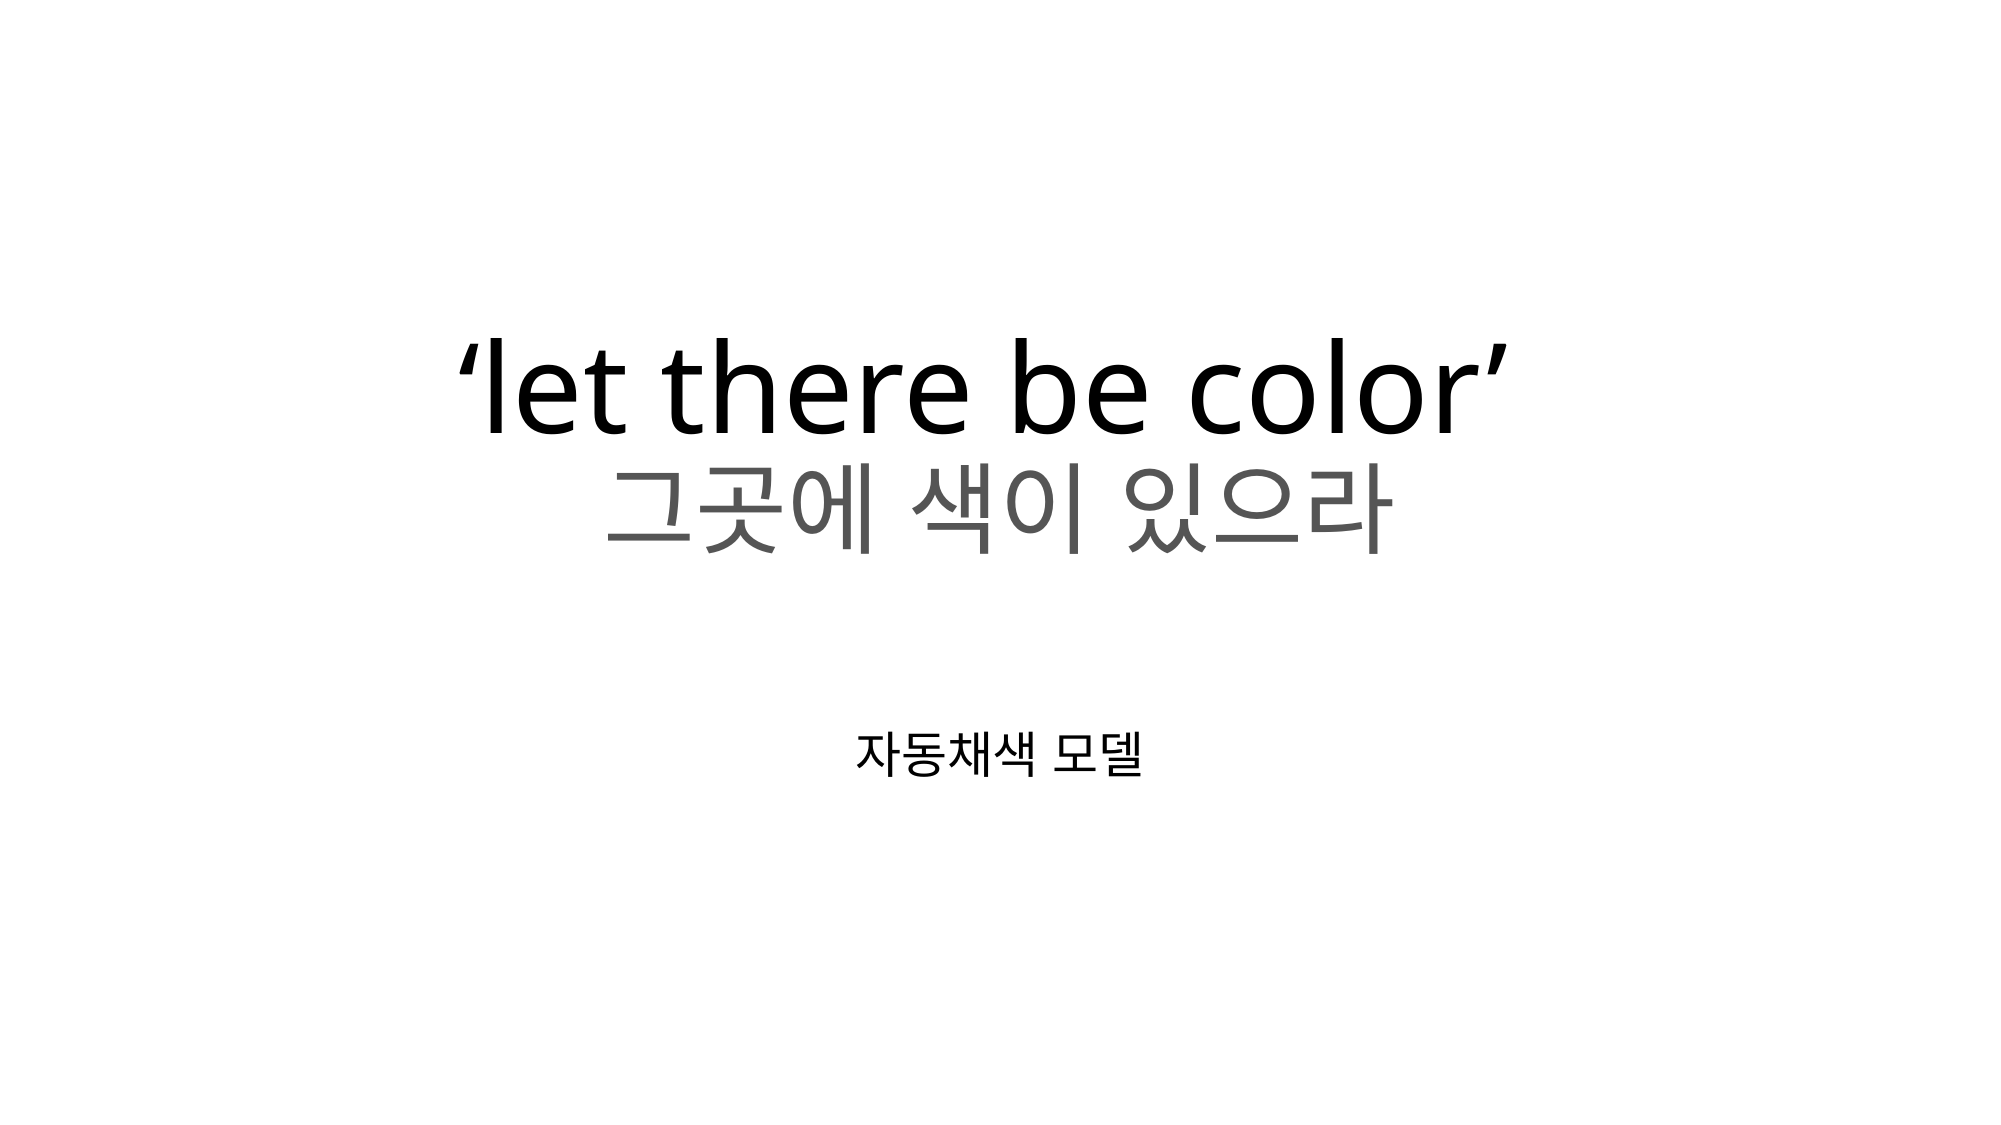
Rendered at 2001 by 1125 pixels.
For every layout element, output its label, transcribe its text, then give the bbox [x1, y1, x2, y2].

subtitle 자동채색 모델 [249, 722, 1750, 863]
title ‘let there be color’ 그곳에 색이 있으라 [249, 184, 1750, 576]
